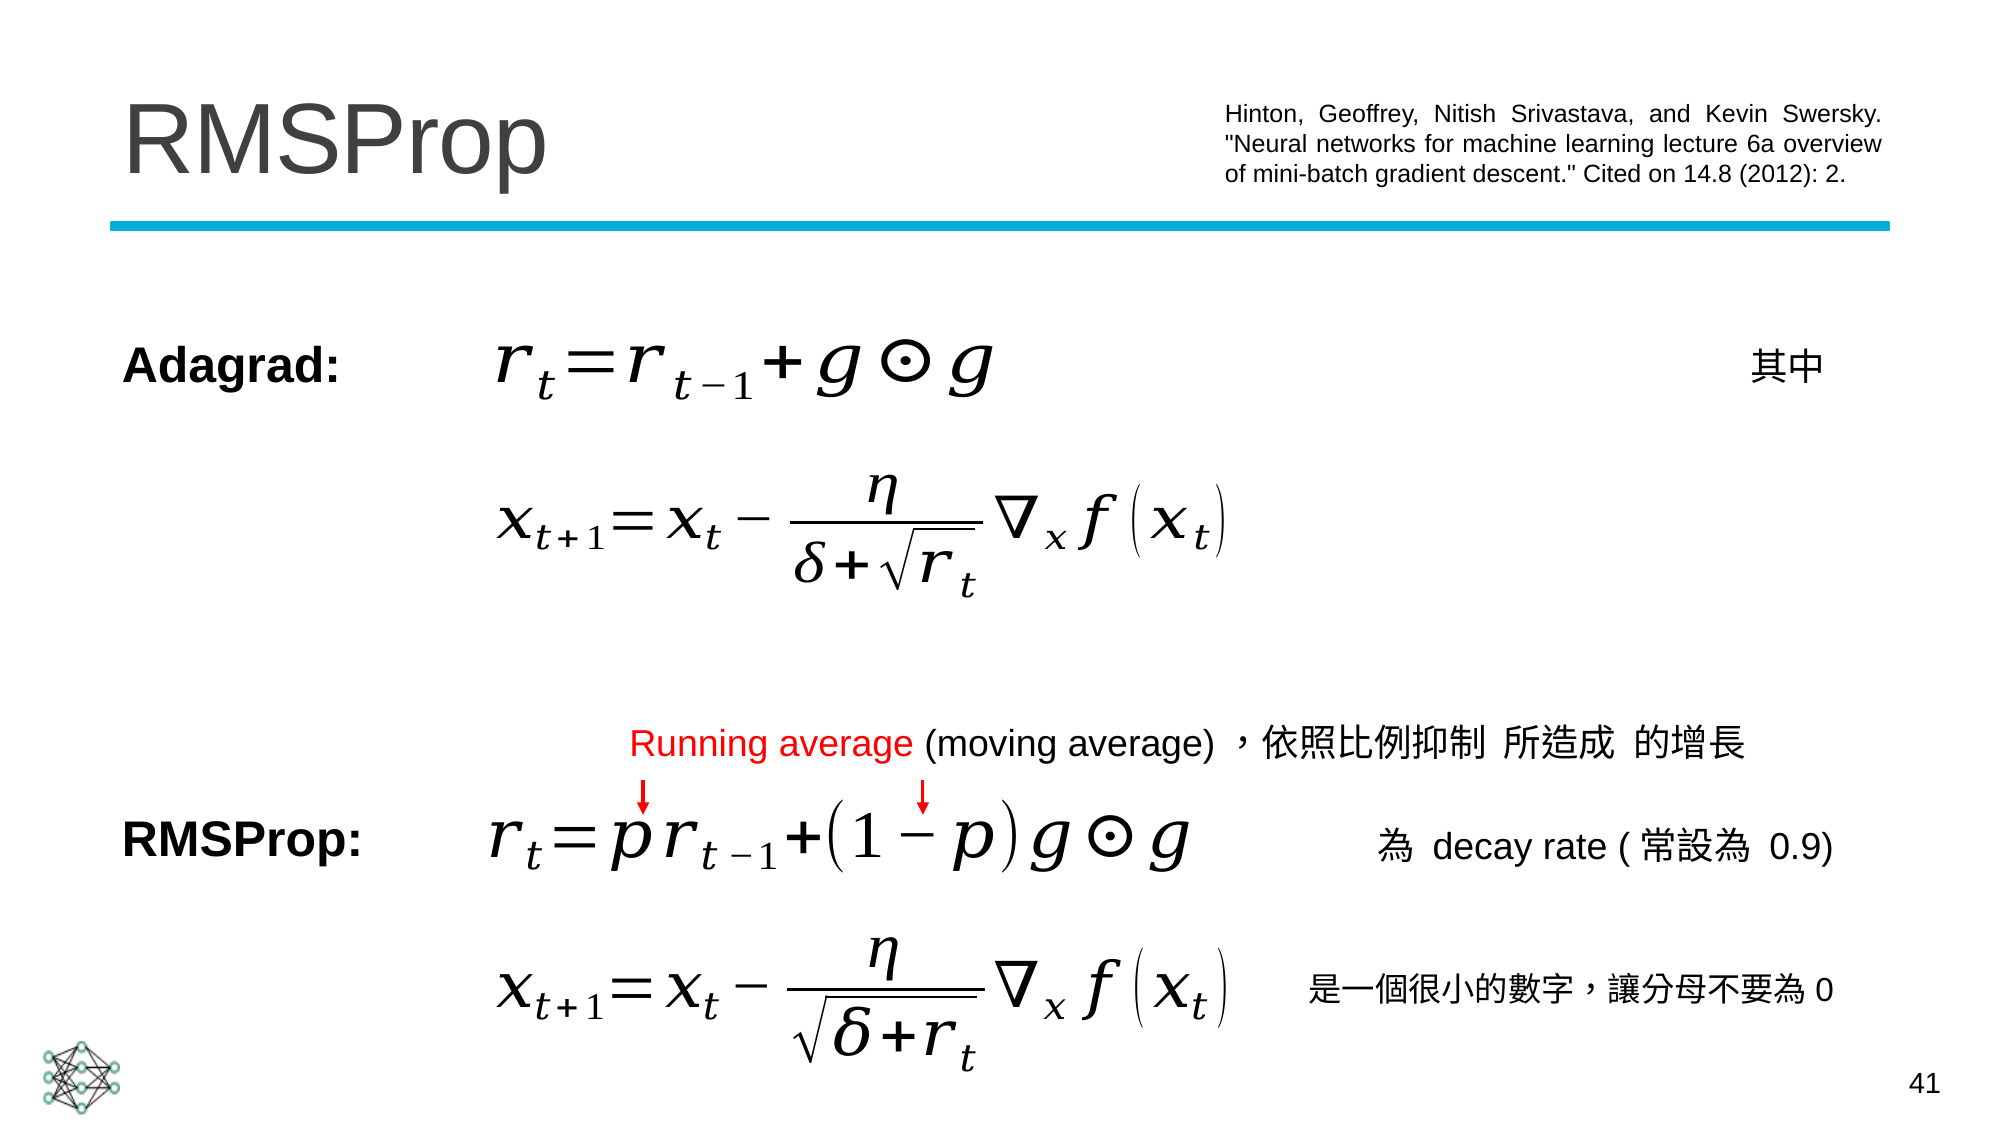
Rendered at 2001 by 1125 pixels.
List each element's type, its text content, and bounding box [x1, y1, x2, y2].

picture [43, 1041, 120, 1116]
title RMSProp [107, 58, 1899, 228]
text_box RMSProp: [107, 799, 546, 875]
slide_number 41 [1740, 1052, 1957, 1113]
text_box [617, 320, 701, 411]
text_box Adagrad: [107, 325, 546, 401]
text_box Hinton, Geoffrey, Nitish Srivastava, and Kevin Swersky. "Neural networks for machine learning lecture 6a overview of mini-batch gradient descent." Cited on 14.8 (2012): 2. [1210, 90, 1899, 195]
